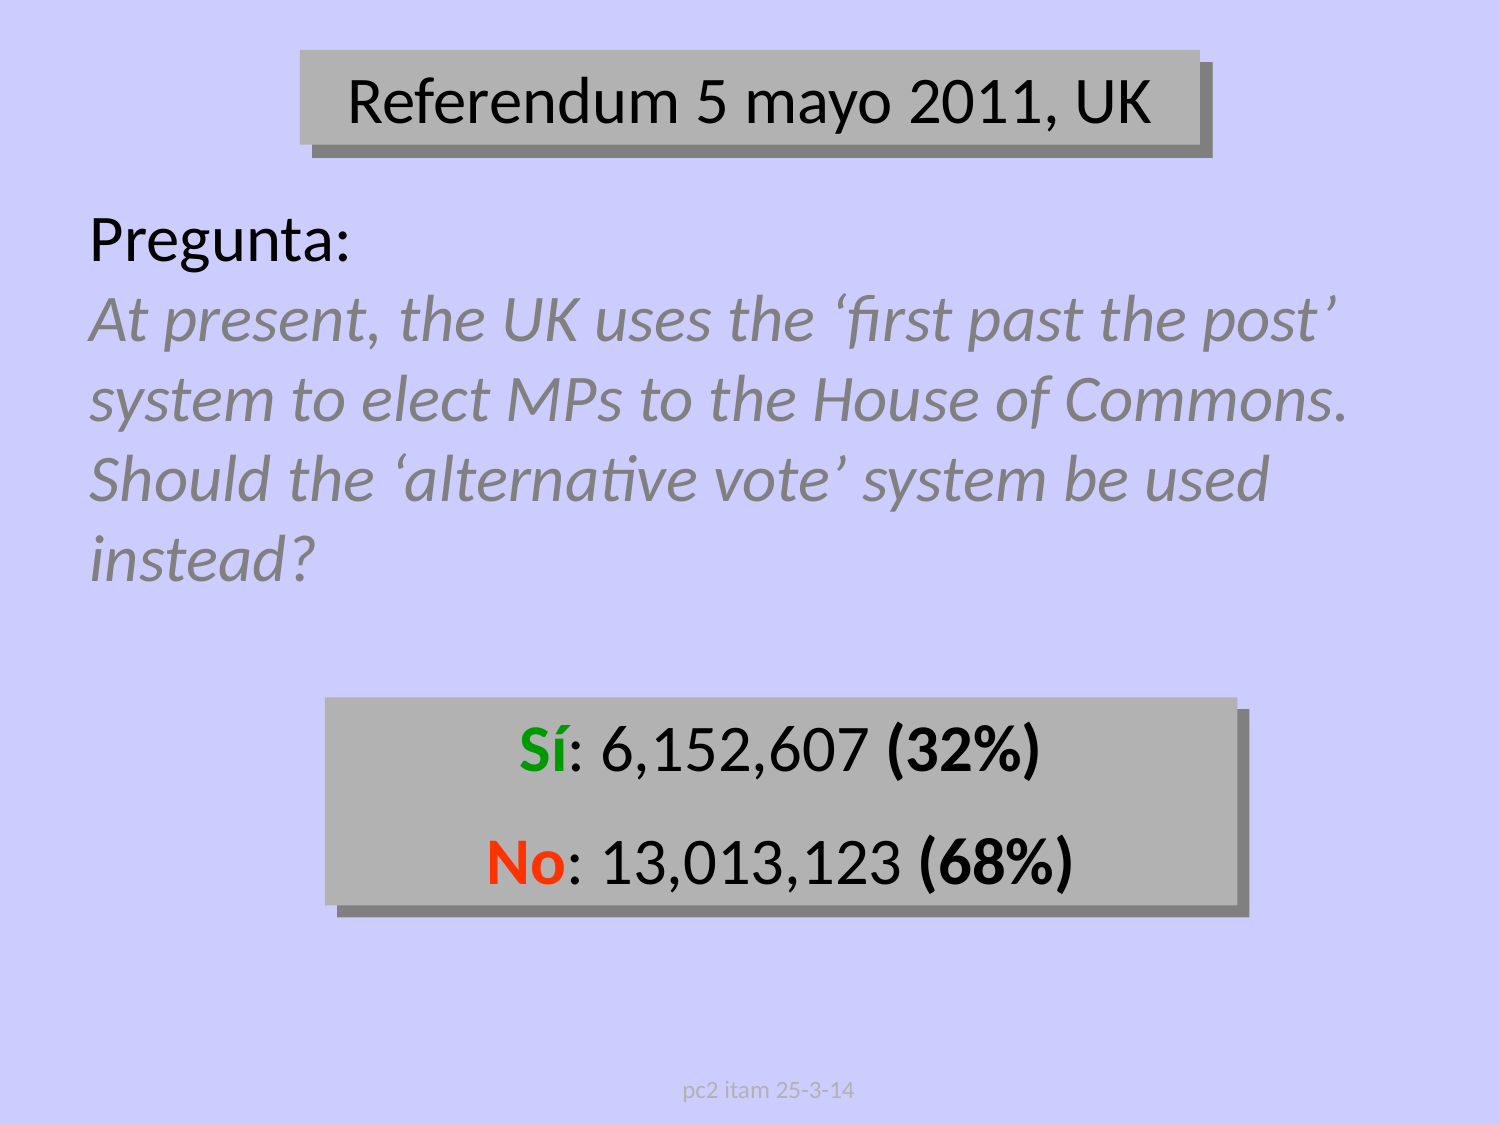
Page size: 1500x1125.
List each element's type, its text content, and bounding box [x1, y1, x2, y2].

text_box Sí: 6,152,607 (32%) No: 13,013,123 (68%) [324, 697, 1238, 906]
text_box Pregunta: At present, the UK uses the ‘first past the post’ system to elect MPs to the House of Commons. Should the ‘alternative vote’ system be used instead? [74, 187, 1438, 602]
text_box Referendum 5 mayo 2011, UK [299, 49, 1200, 145]
